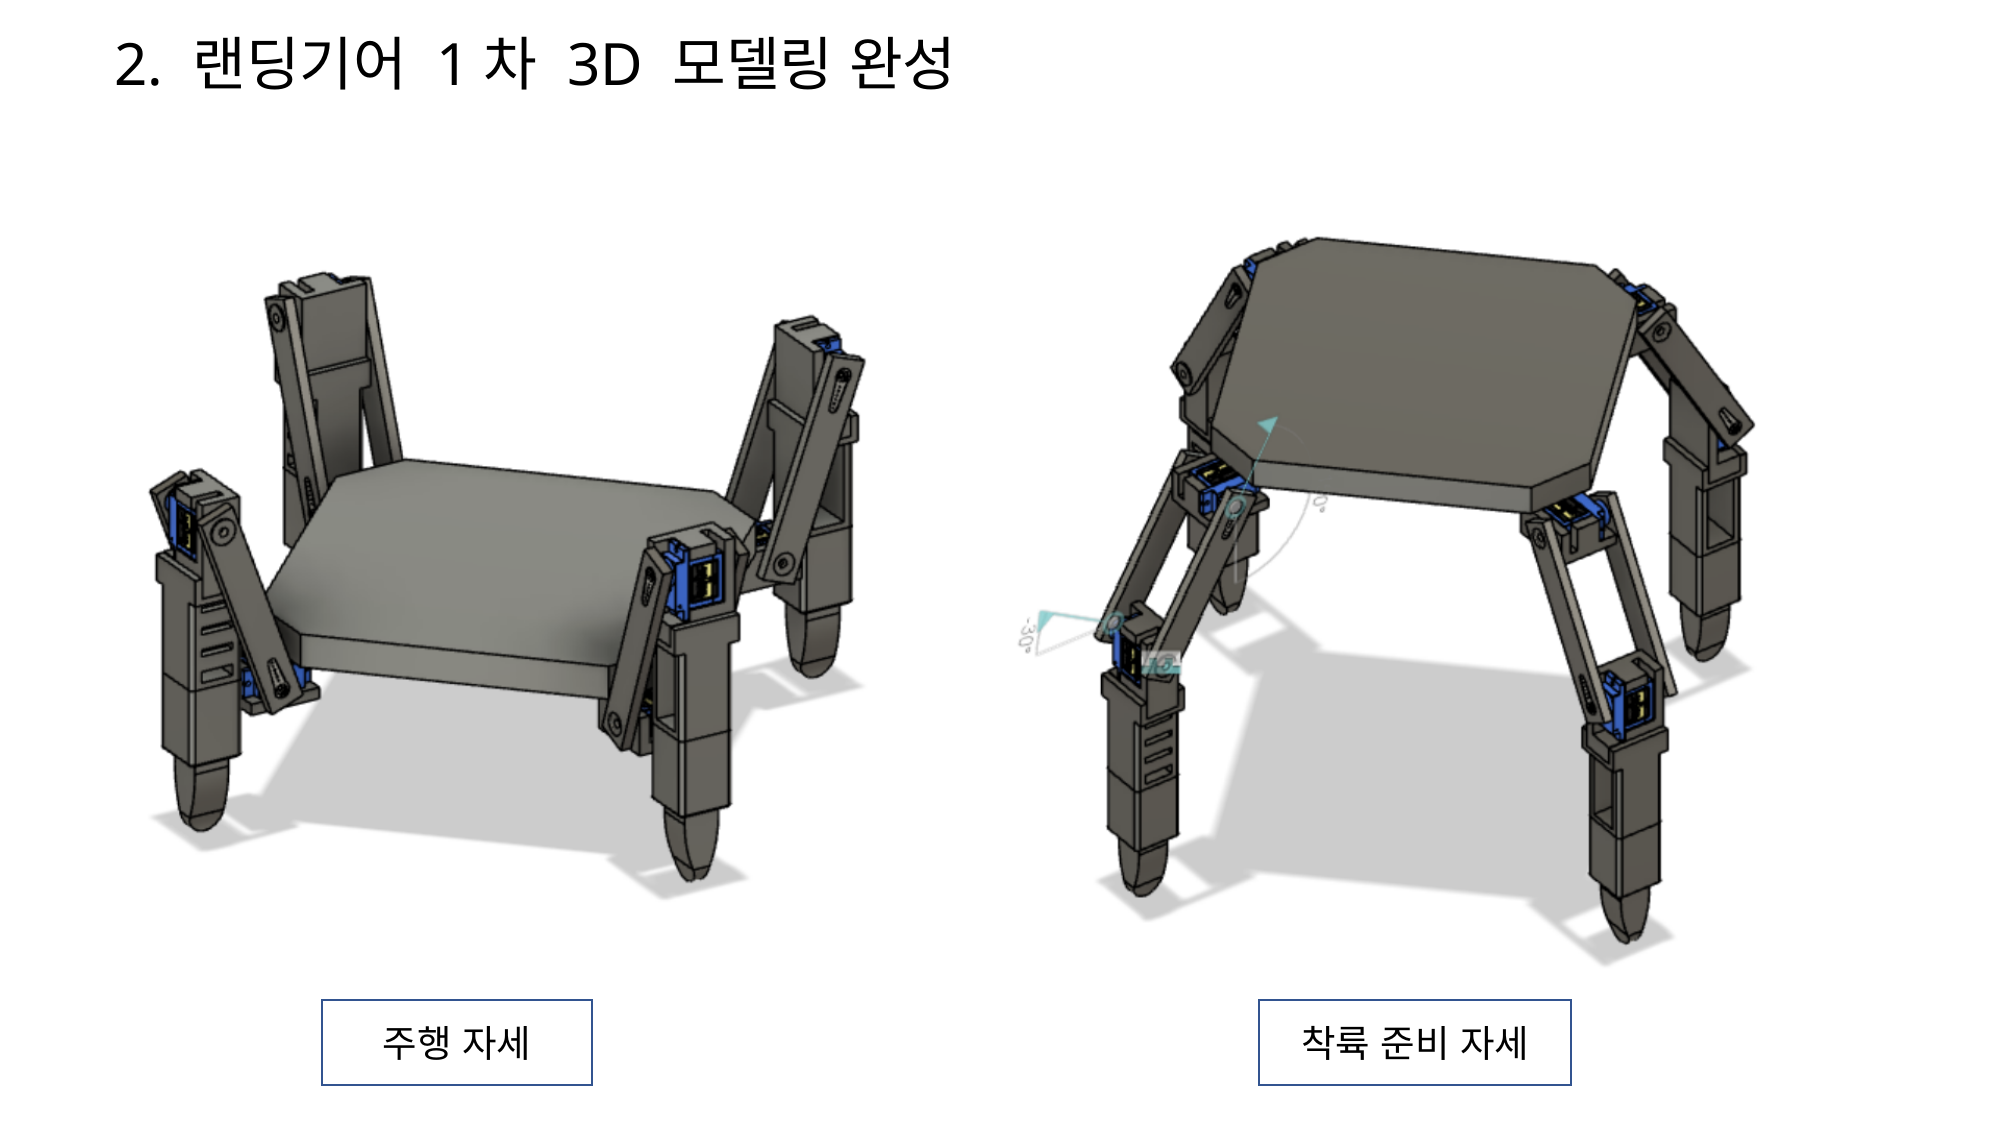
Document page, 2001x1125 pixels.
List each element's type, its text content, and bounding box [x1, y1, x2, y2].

text_box 주행 자세 [321, 999, 593, 1086]
text_box 착륙 준비 자세 [1258, 1000, 1572, 1086]
text_box 2. 랜딩기어 1차 3D 모델링 완성 [99, 15, 1825, 106]
picture [5, 124, 1922, 1000]
